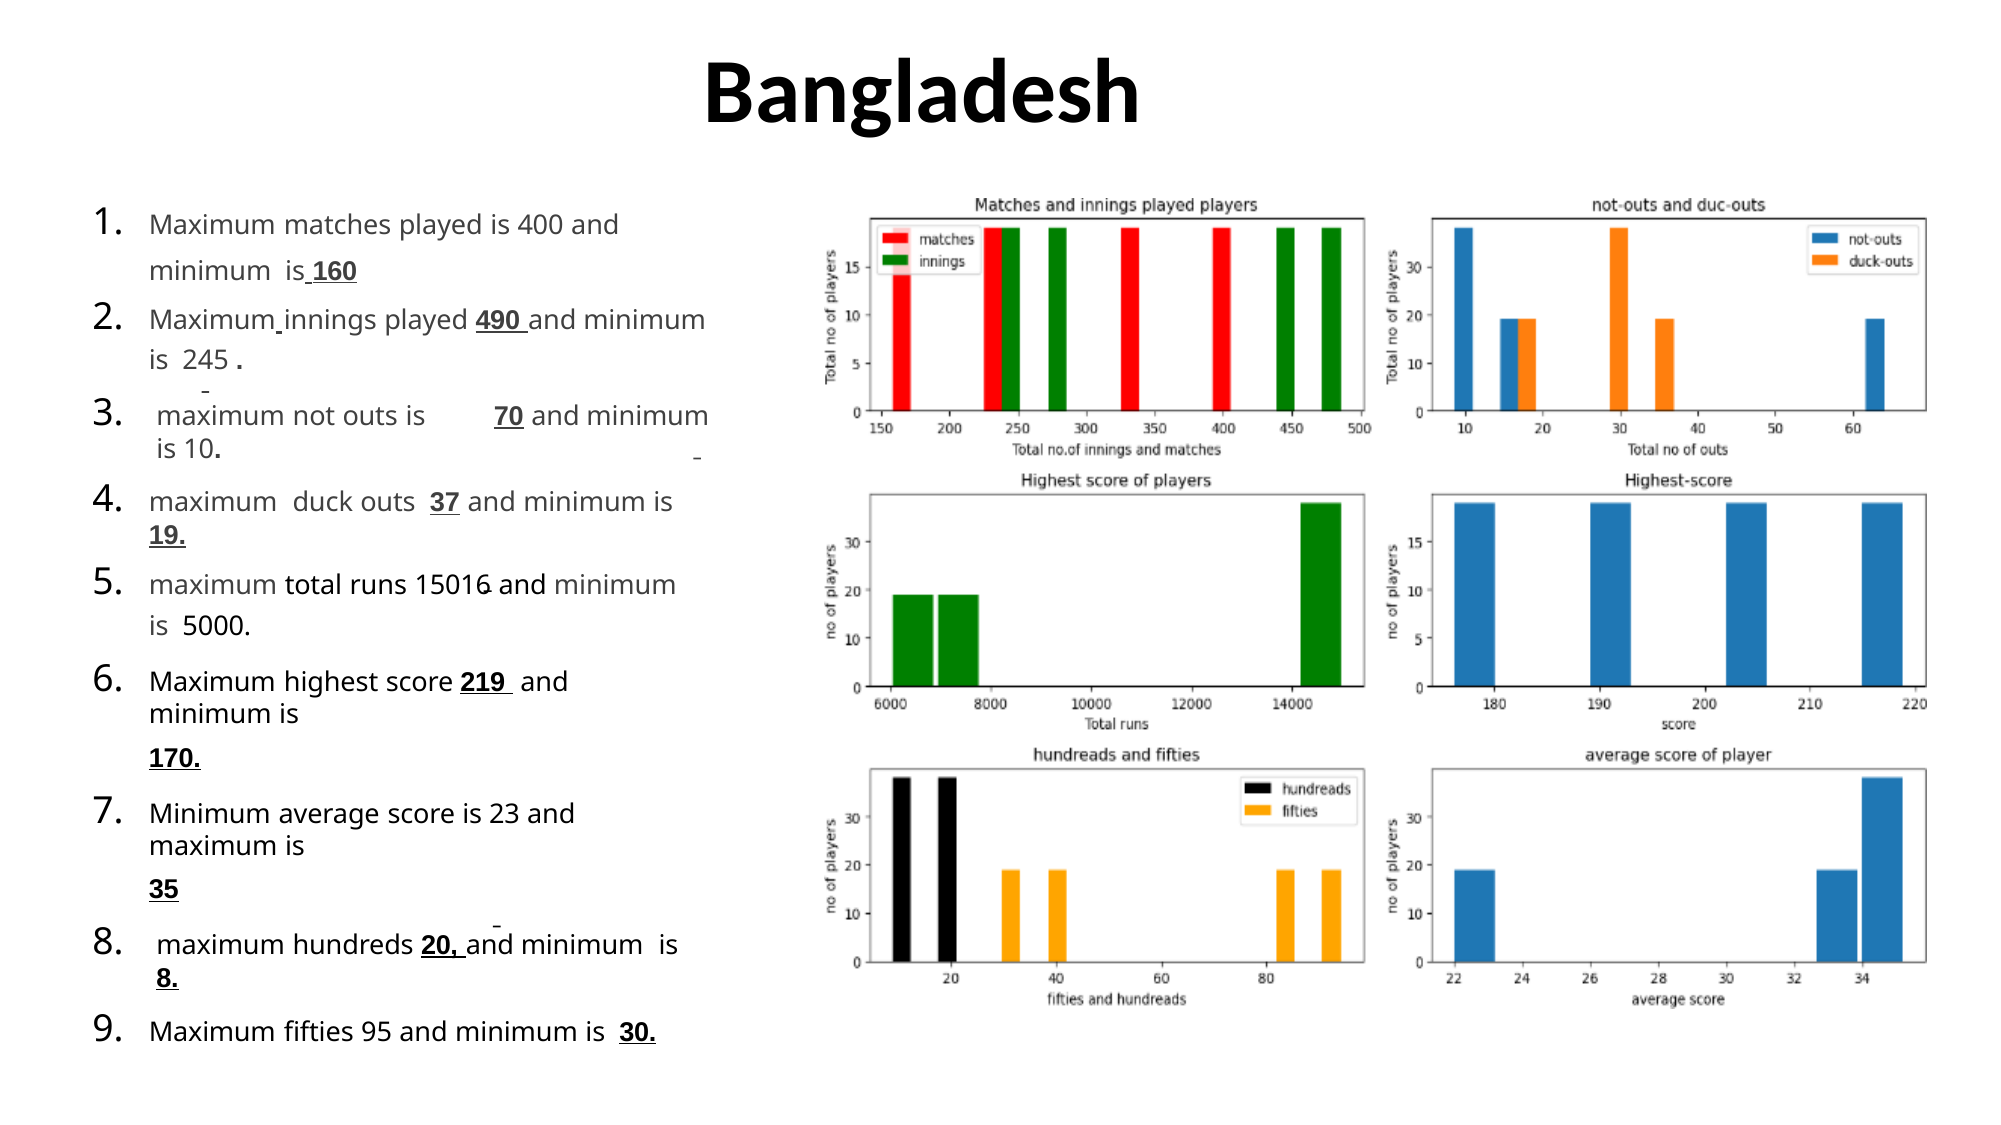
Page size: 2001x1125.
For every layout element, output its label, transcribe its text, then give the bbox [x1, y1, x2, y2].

title Bangladesh [701, 28, 1145, 219]
text_box Maximum matches played is 400 and minimum is 160 Maximum innings played 490 and minimum is 245 . maximum not outs is 70 and minimum is 10. maximum duck outs 37 and minimum is 19. maximum total runs 15016 and minimum is 5000. Maximum highest score 219 and minimum is 170. Minimum average score is 23 and maximum is 35 maximum hundreds 20, and minimum is 8. Maximum fifties 95 and minimum is 30. [90, 188, 725, 1047]
picture [823, 198, 1927, 1009]
